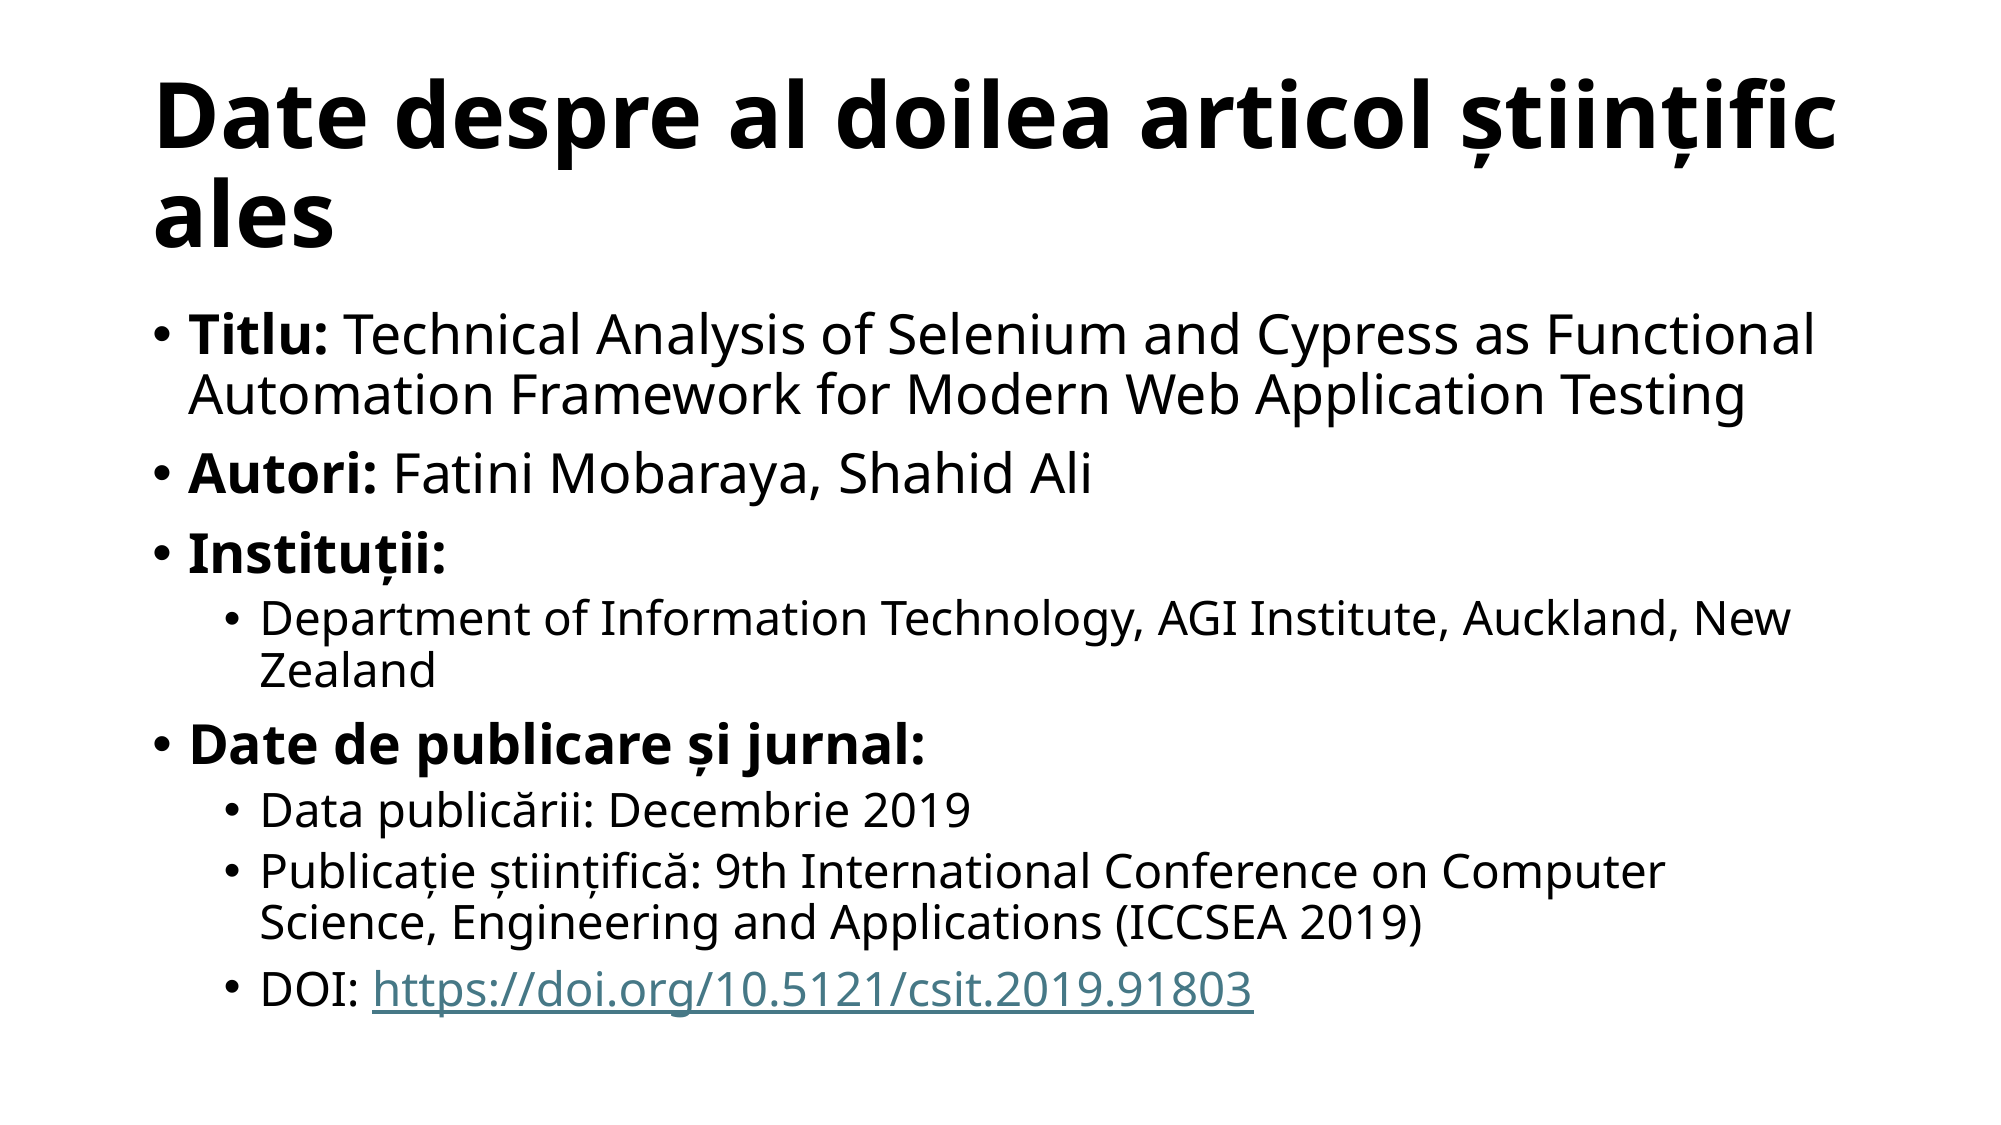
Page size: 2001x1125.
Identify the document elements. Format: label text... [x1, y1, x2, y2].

list Titlu: Technical Analysis of Selenium and Cypress as Functional Automation Framework for Modern Web Application Testing Autori: Fatini Mobaraya, Shahid Ali Instituții: Department of Information Technology, AGI Institute, Auckland, New Zealand Date de publicare și jurnal: Data publicării: Decembrie 2019 Publicație științifică: 9th International Conference on Computer Science, Engineering and Applications (ICCSEA 2019) DOI: https://doi.org/10.5121/csit.2019.91803 [137, 299, 1863, 1040]
title Date despre al doilea articol științific ales [137, 59, 1902, 278]
